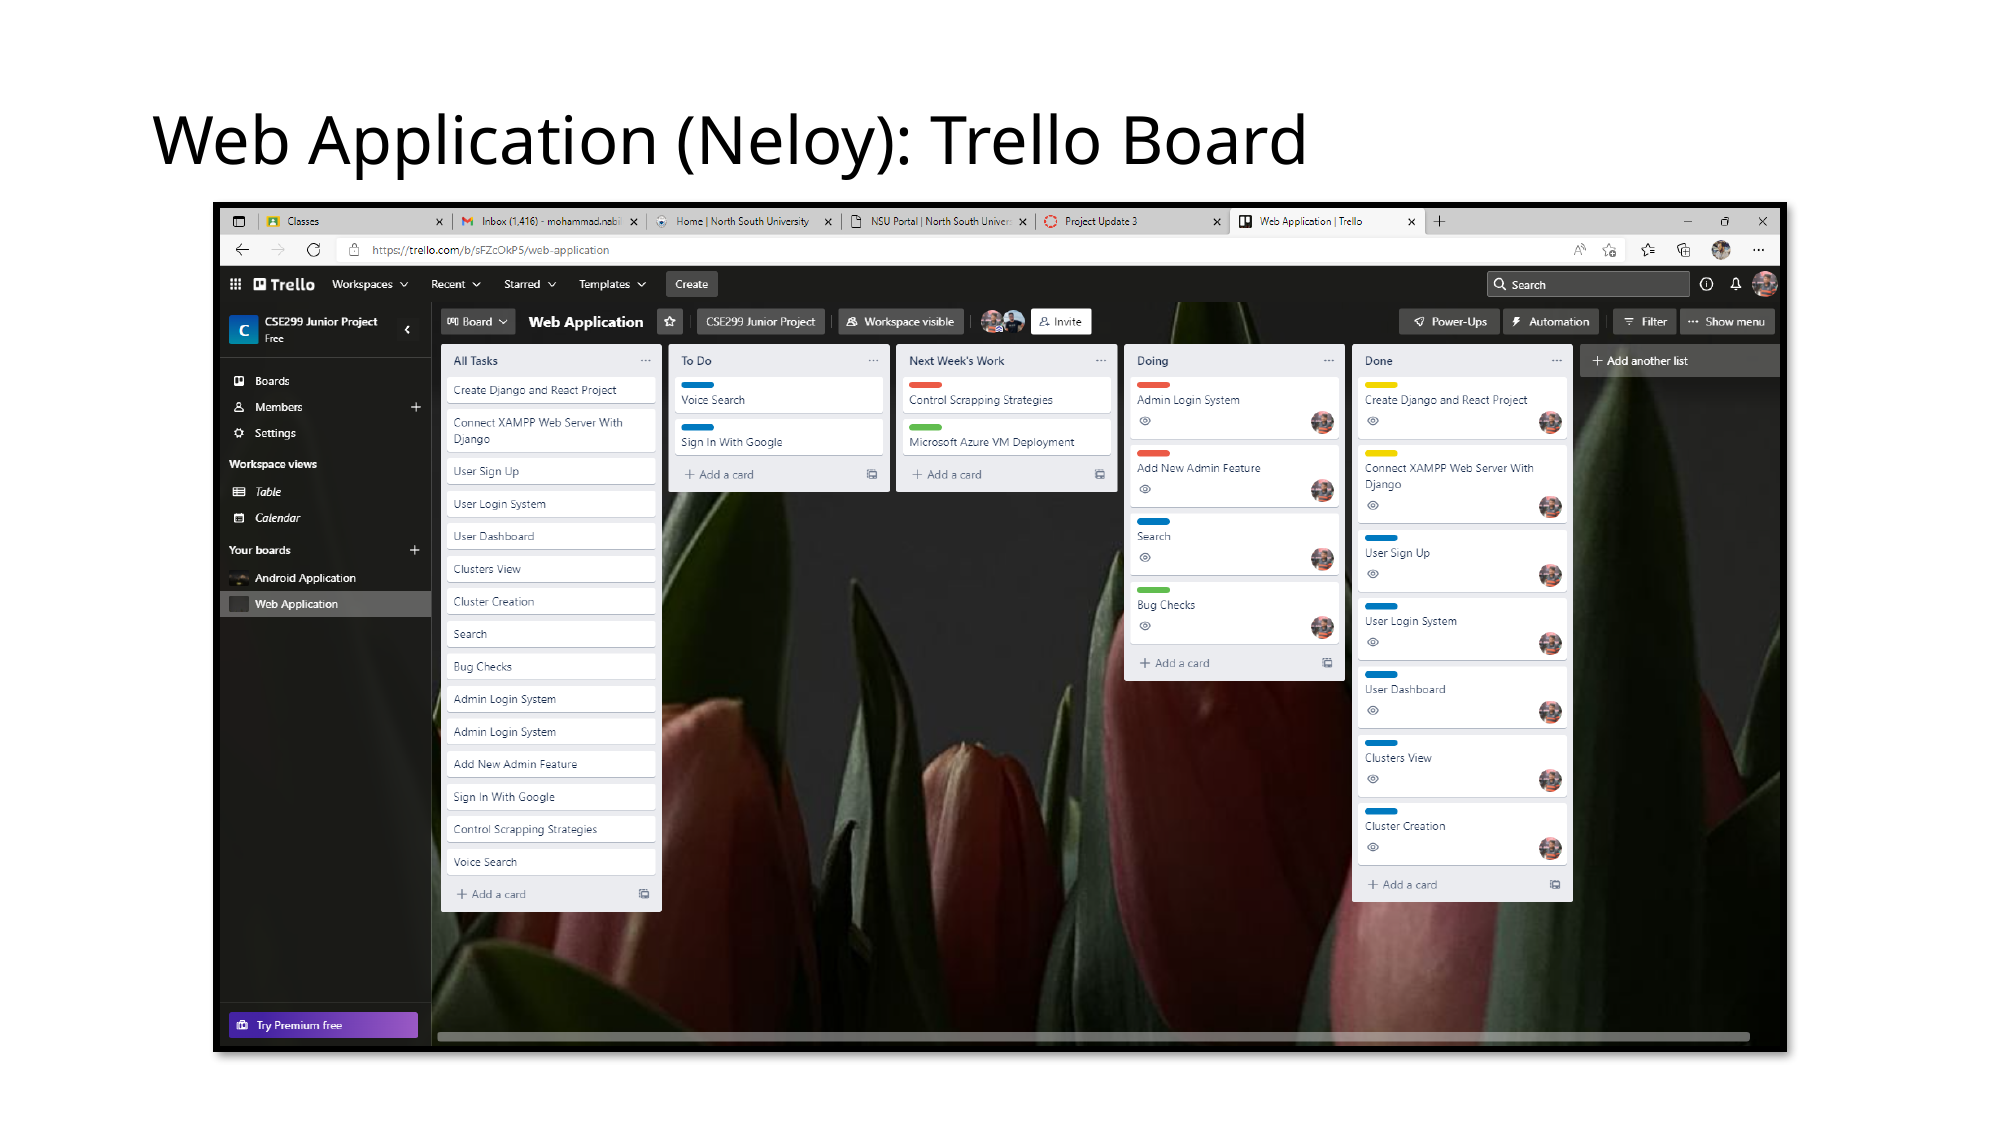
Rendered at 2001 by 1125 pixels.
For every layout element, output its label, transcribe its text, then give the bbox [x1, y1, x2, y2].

picture [219, 208, 1781, 1046]
text_box Web Application (Neloy): Trello Board [137, 99, 1863, 317]
